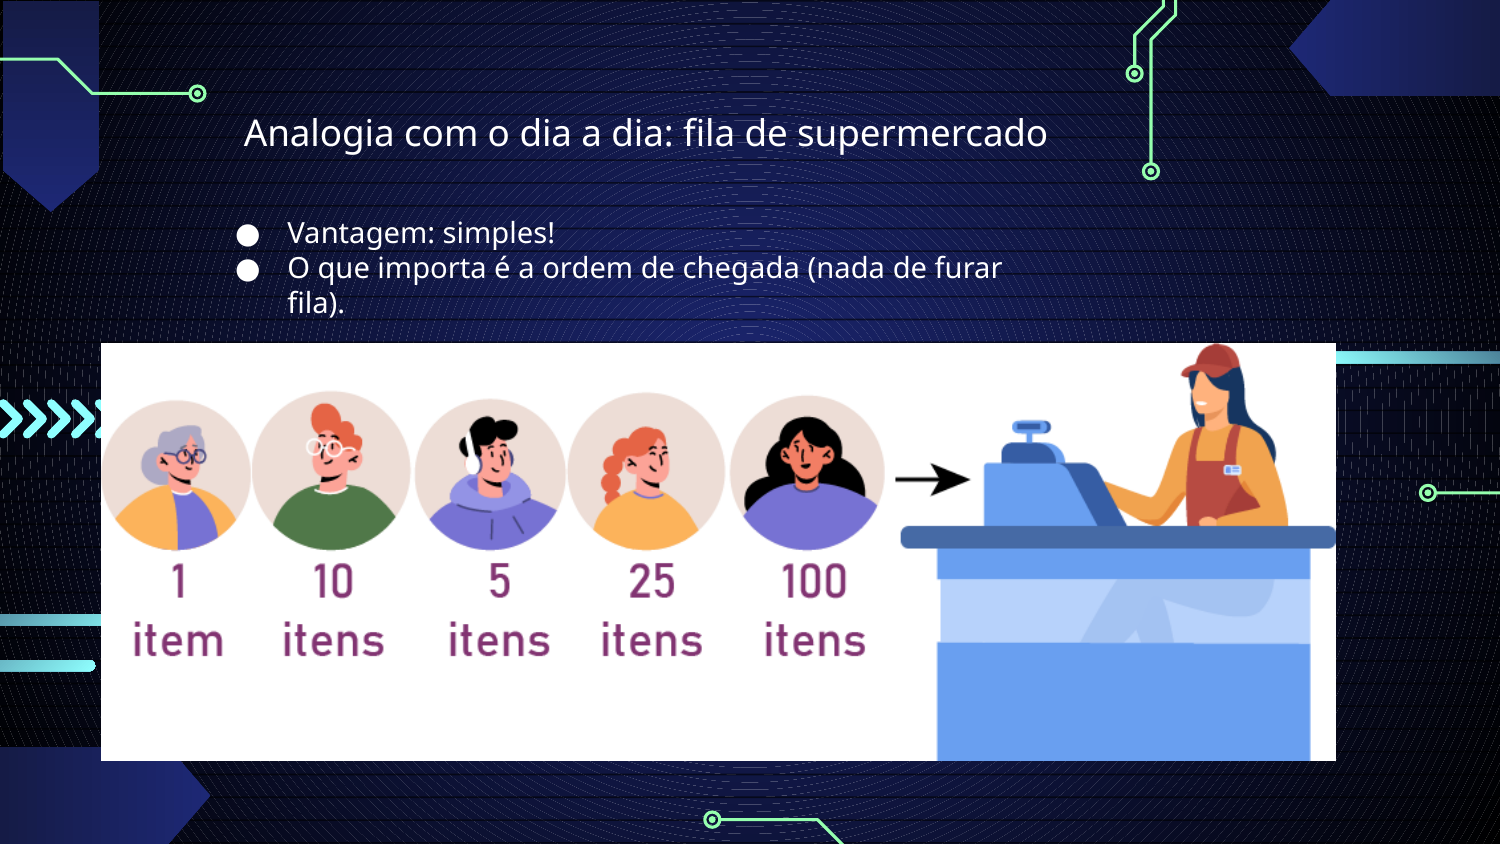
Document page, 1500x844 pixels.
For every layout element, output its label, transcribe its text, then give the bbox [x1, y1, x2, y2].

picture [101, 342, 1336, 761]
text_box Vantagem: simples! O que importa é a ordem de chegada (nada de furar fila). [197, 199, 1080, 341]
text_box Analogia com o dia a dia: fila de supermercado [228, 43, 1096, 341]
